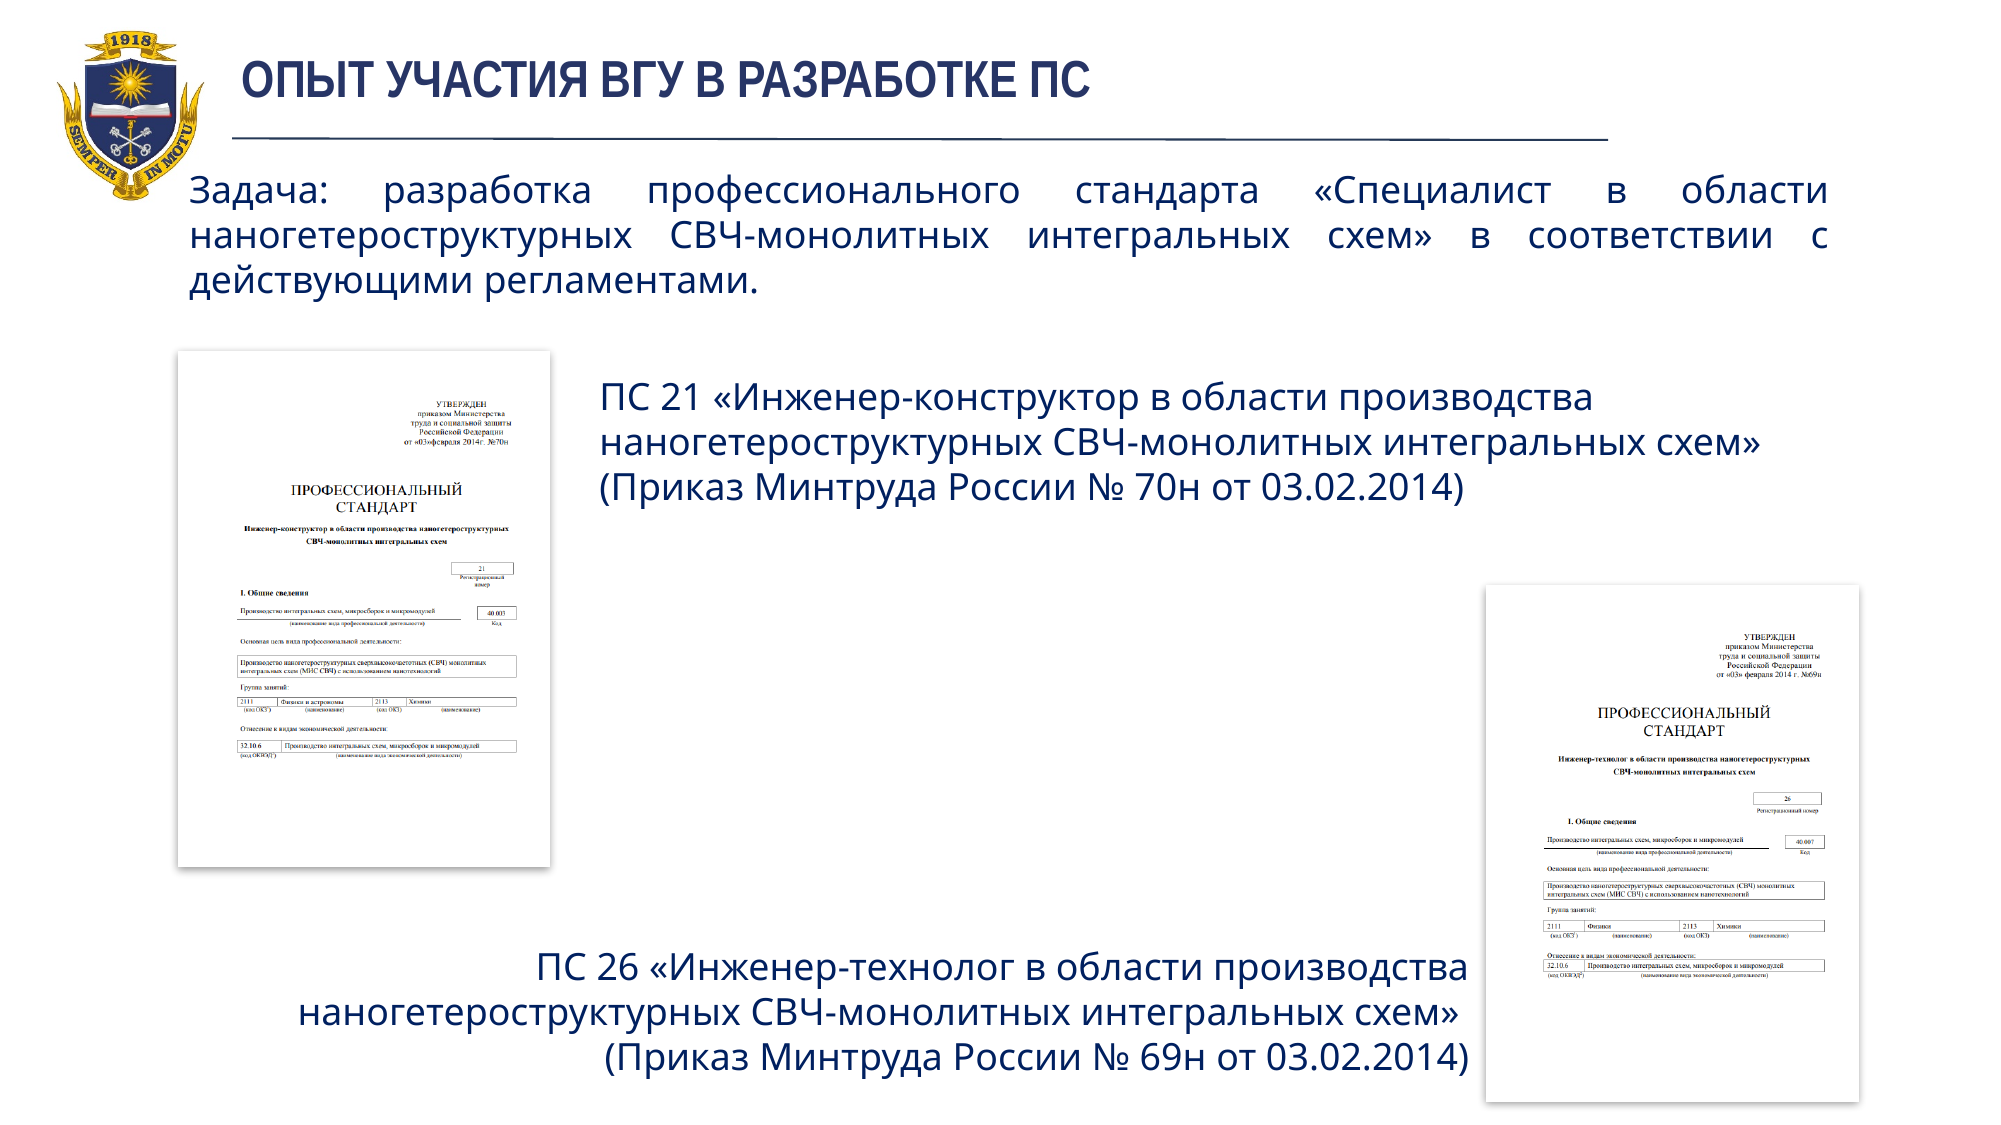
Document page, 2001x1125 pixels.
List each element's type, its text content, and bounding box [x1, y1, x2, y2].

text_box ПС 26 «Инженер-технолог в области производства наногетероструктурных СВЧ-монолитных интегральных схем» (Приказ Минтруда России № 69н от 03.02.2014) [192, 935, 1480, 1086]
picture [56, 27, 205, 203]
picture [192, 365, 536, 853]
picture [1500, 599, 1845, 1088]
text_box ОПЫТ УЧАСТИЯ ВГУ В РАЗРАБОТКЕ ПС [235, 40, 2000, 115]
text_box Задача: разработка профессионального стандарта «Специалист в области наногетероструктурных СВЧ-монолитных интегральных схем» в соответствии с действующими регламентами. [174, 158, 1845, 309]
text_box ПС 21 «Инженер-конструктор в области производства наногетероструктурных СВЧ-монолитных интегральных схем» (Приказ Минтруда России № 70н от 03.02.2014) [584, 365, 1845, 516]
